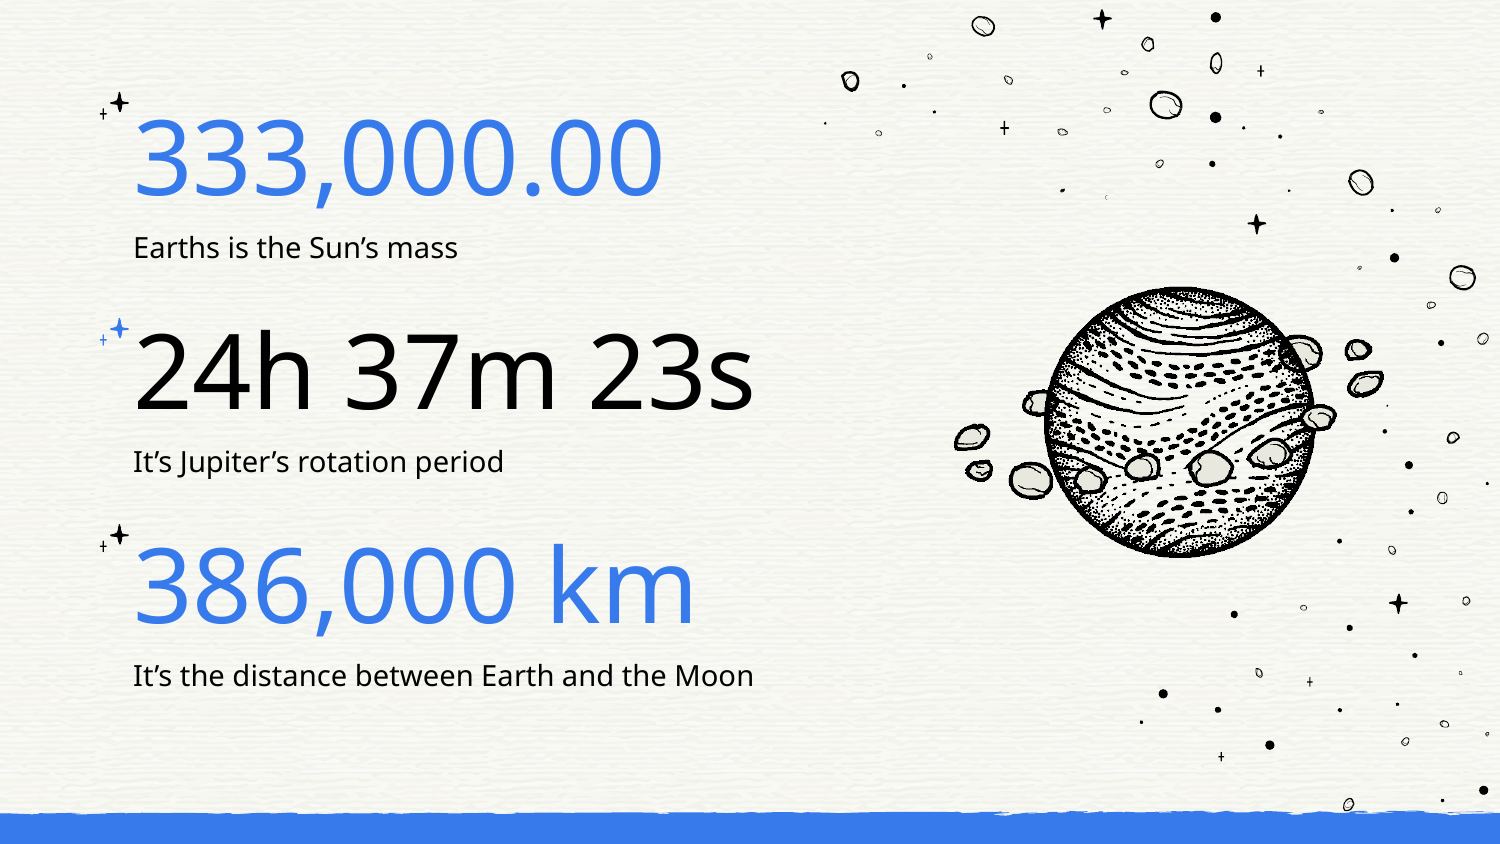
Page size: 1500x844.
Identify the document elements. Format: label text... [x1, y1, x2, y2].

text_box [1000, 811, 1010, 815]
title 333,000.00 [118, 111, 855, 218]
picture [0, 0, 1500, 815]
subtitle It’s Jupiter’s rotation period [118, 432, 855, 494]
title 24h 37m 23s [118, 325, 855, 432]
title 386,000 km [118, 539, 855, 647]
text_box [99, 91, 130, 120]
subtitle Earths is the Sun’s mass [118, 218, 855, 279]
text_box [99, 317, 130, 346]
subtitle It’s the distance between Earth and the Moon [118, 647, 855, 708]
picture [1345, 800, 1352, 807]
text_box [99, 523, 130, 553]
